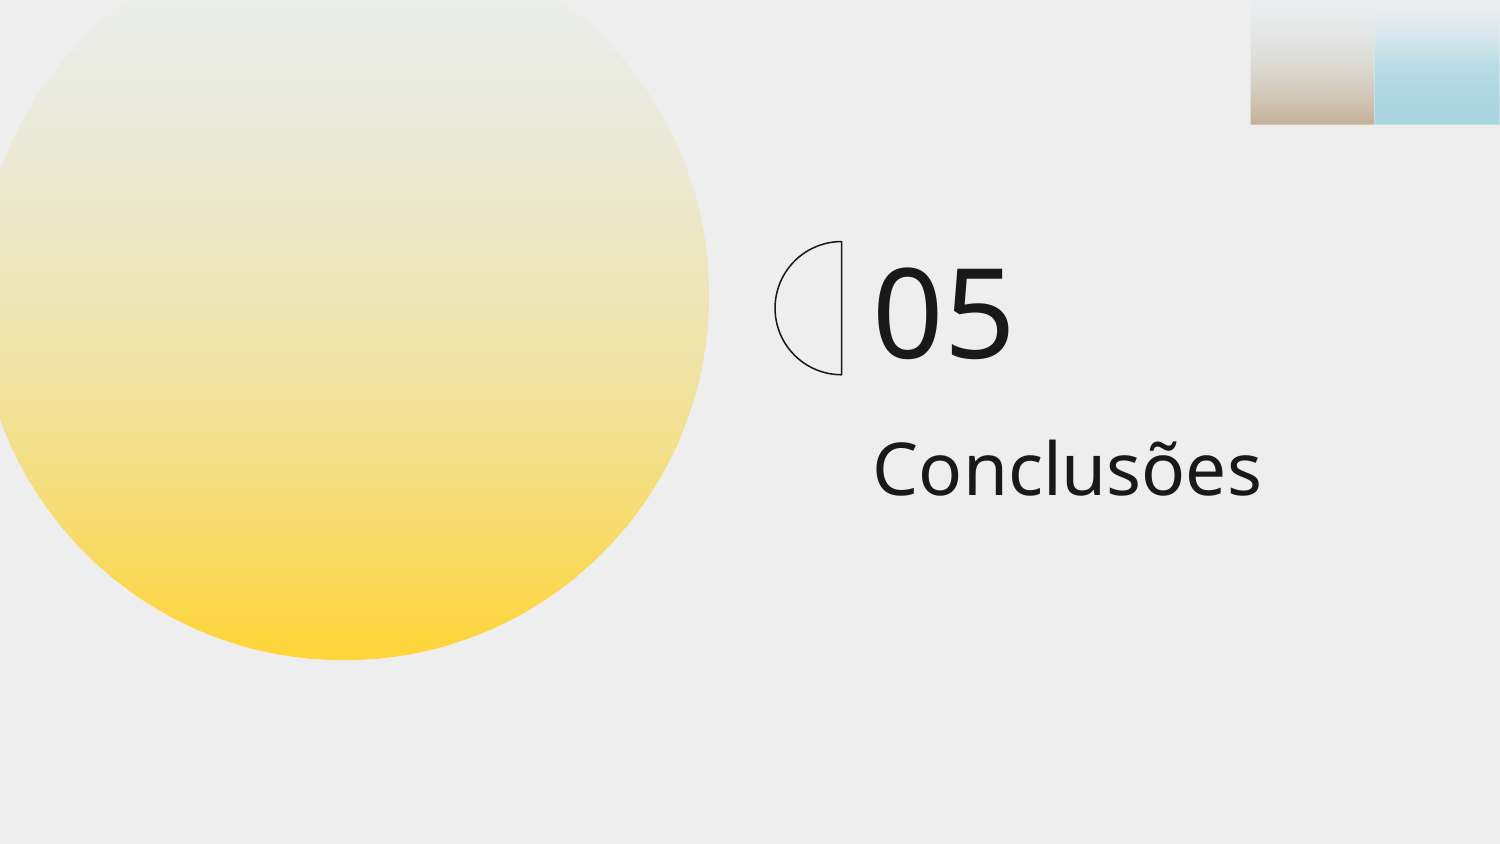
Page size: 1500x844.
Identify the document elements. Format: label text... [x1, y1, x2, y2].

title 05 [857, 239, 1100, 378]
title Conclusões [857, 407, 1374, 612]
picture [1375, 0, 1499, 124]
text_box [775, 241, 842, 375]
picture [1251, 0, 1374, 124]
picture [0, 0, 710, 661]
